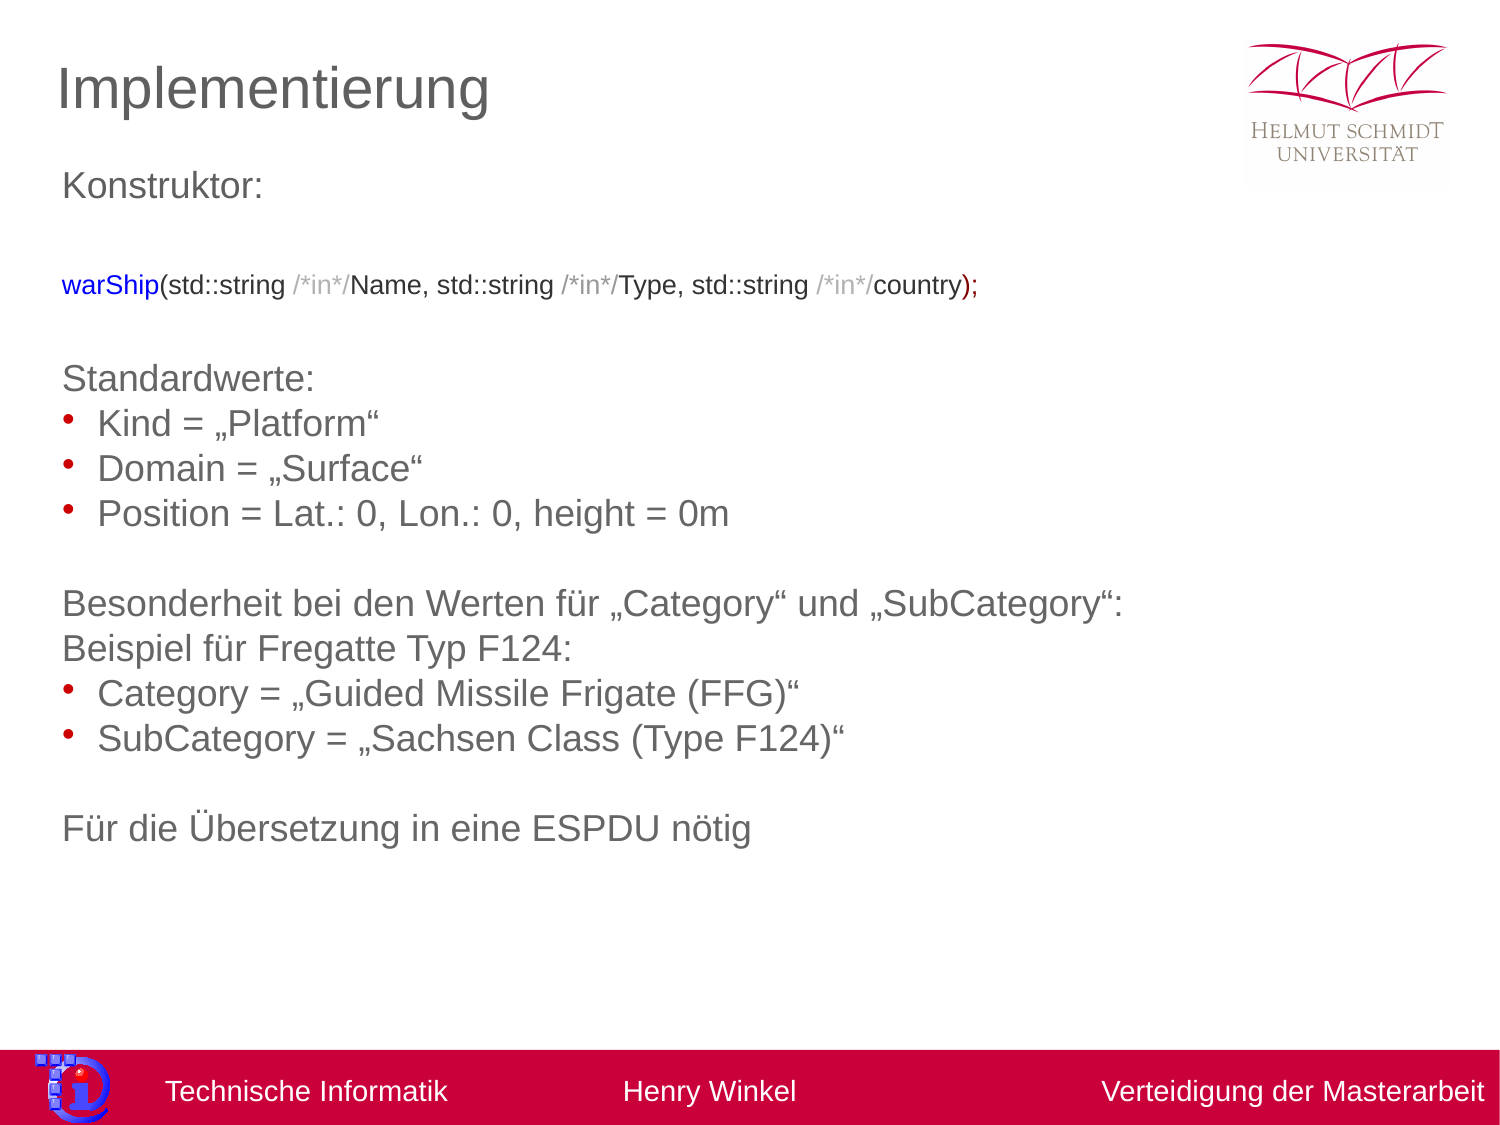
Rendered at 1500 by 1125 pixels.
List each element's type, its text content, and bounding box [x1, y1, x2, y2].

text_box Implementierung [41, 42, 1223, 161]
text_box warShip(std::string /*in*/Name, std::string /*in*/Type, std::string /*in*/country); [47, 259, 1323, 346]
text_box Standardwerte: Kind = „Platform“ Domain = „Surface“ Position = Lat.: 0, Lon.: 0, height = 0m Besonderheit bei den Werten für „Category“ und „SubCategory“: Beispiel für Fregatte Typ F124: Category = „Guided Missile Frigate (FFG)“ SubCategory = „Sachsen Class (Type F124)“ Für die Übersetzung in eine ESPDU nötig [47, 346, 1394, 697]
text_box Konstruktor: [47, 153, 414, 217]
picture [1244, 38, 1451, 189]
